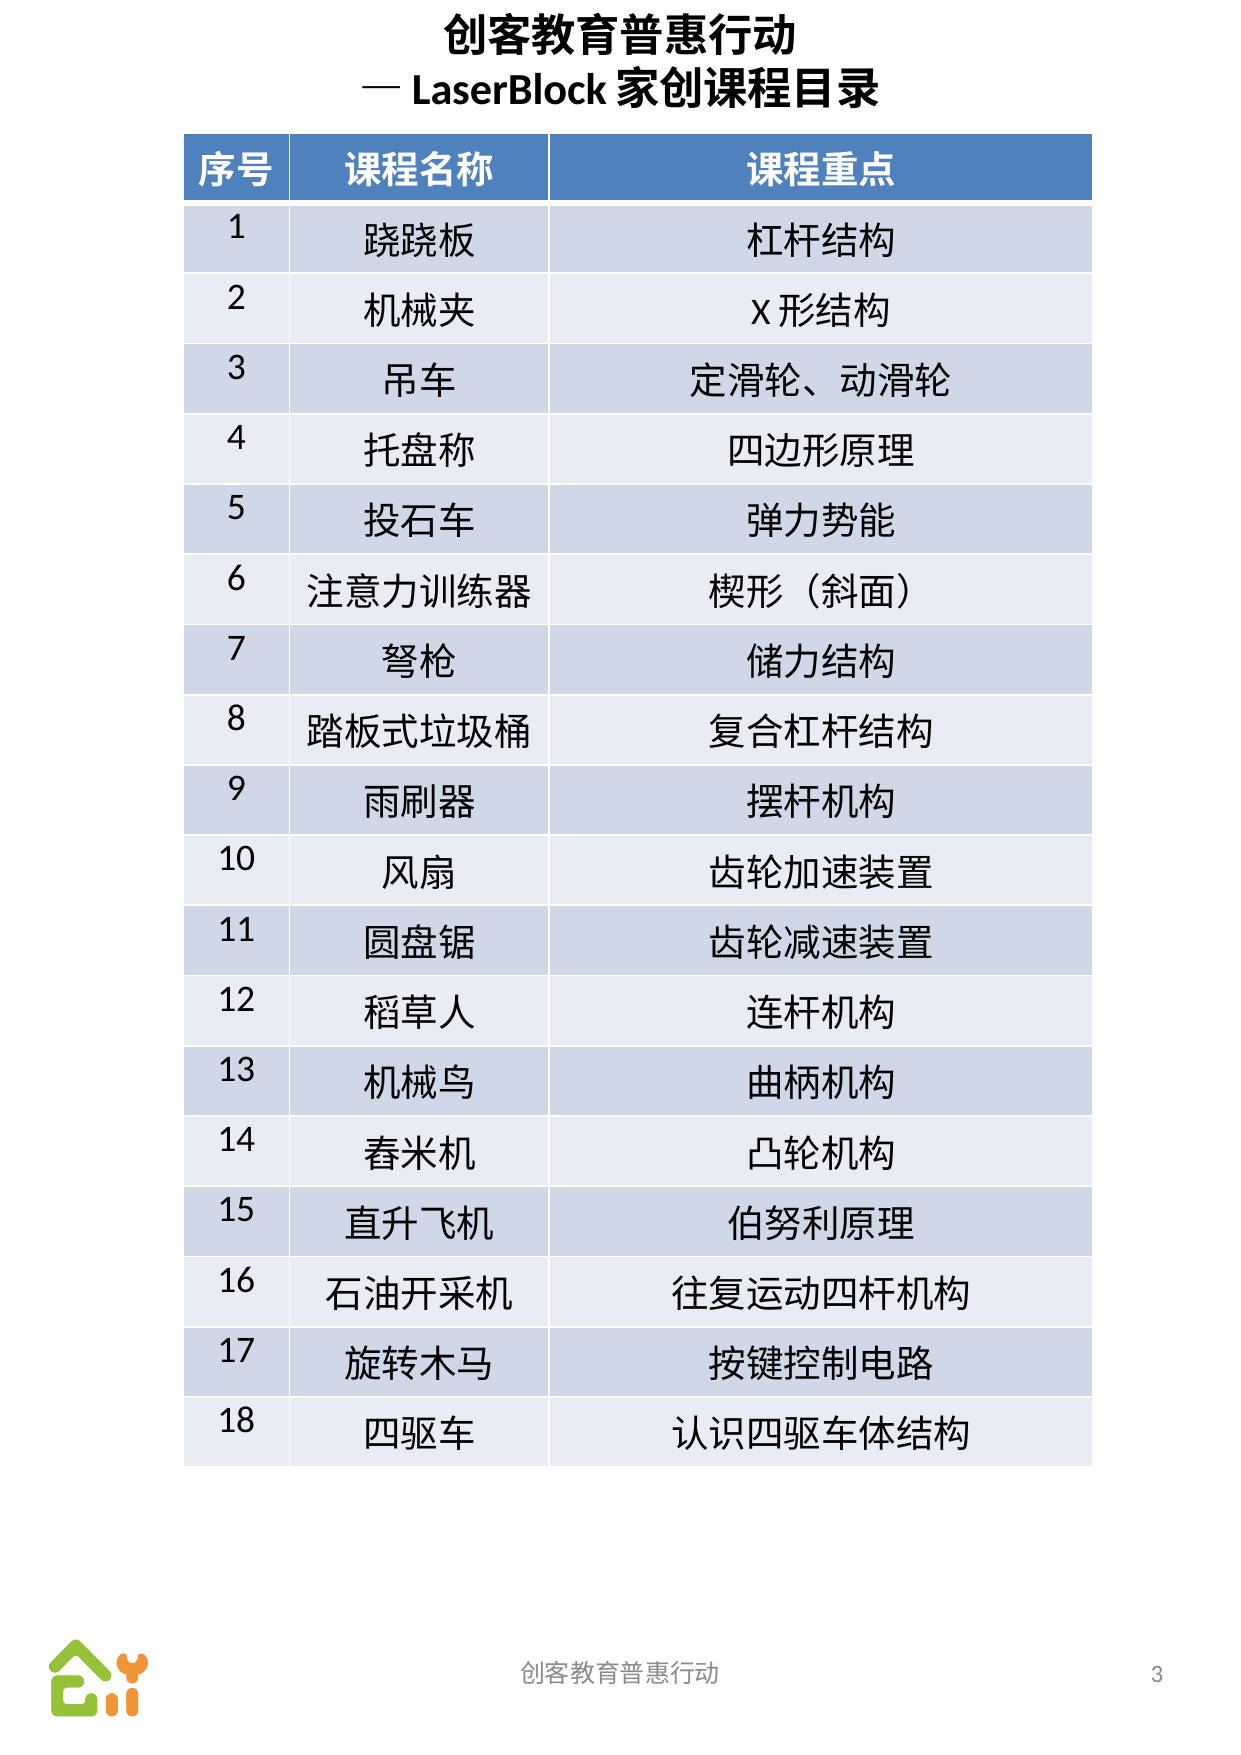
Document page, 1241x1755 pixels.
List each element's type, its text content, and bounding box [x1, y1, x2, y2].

table_cell 弩枪 [290, 625, 548, 694]
table_cell 四边形原理 [550, 415, 1092, 483]
table_cell 储力结构 [550, 625, 1092, 694]
table_cell 齿轮加速装置 [550, 836, 1092, 904]
table_cell 石油开采机 [290, 1257, 548, 1326]
footer 创客教育普惠行动 [423, 1625, 817, 1720]
slide_number 3 [888, 1625, 1179, 1720]
table_cell 舂米机 [290, 1117, 548, 1185]
table_cell 旋转木马 [290, 1328, 548, 1396]
table_cell X形结构 [550, 274, 1092, 343]
picture [41, 1629, 157, 1729]
table_cell 5 [184, 485, 289, 553]
table_cell 复合杠杆结构 [550, 696, 1092, 764]
table_cell 摆杆机构 [550, 766, 1092, 834]
table_cell 17 [184, 1328, 289, 1396]
table_cell 18 [184, 1398, 289, 1466]
table_cell 杠杆结构 [550, 206, 1092, 272]
table_cell 弹力势能 [550, 485, 1092, 553]
table_cell 按键控制电路 [550, 1328, 1092, 1396]
table_header 序号 [184, 134, 289, 200]
table_cell 机械夹 [290, 274, 548, 343]
table_cell 楔形（斜面） [550, 555, 1092, 624]
table_cell 机械鸟 [290, 1047, 548, 1115]
table_cell 12 [184, 976, 289, 1045]
table_cell 齿轮减速装置 [550, 906, 1092, 975]
table_cell 风扇 [290, 836, 548, 904]
table_cell 稻草人 [290, 976, 548, 1045]
table_cell 7 [184, 625, 289, 694]
table_cell 踏板式垃圾桶 [290, 696, 548, 764]
table_cell 托盘称 [290, 415, 548, 483]
table_cell 1 [184, 206, 289, 272]
table_cell 投石车 [290, 485, 548, 553]
table_cell 2 [184, 274, 289, 343]
table_cell 直升飞机 [290, 1187, 548, 1256]
table_cell 4 [184, 415, 289, 483]
table_cell 吊车 [290, 344, 548, 413]
table_cell 13 [184, 1047, 289, 1115]
table_cell 往复运动四杆机构 [550, 1257, 1092, 1326]
table_cell 注意力训练器 [290, 555, 548, 624]
table_header 课程名称 [290, 134, 548, 200]
table_cell 8 [184, 696, 289, 764]
table_cell 定滑轮、动滑轮 [550, 344, 1092, 413]
table_cell 11 [184, 906, 289, 975]
table_cell 凸轮机构 [550, 1117, 1092, 1185]
table_cell 6 [184, 555, 289, 624]
table_cell 伯努利原理 [550, 1187, 1092, 1256]
table_cell 连杆机构 [550, 976, 1092, 1045]
table_cell 雨刷器 [290, 766, 548, 834]
table_cell 10 [184, 836, 289, 904]
table_cell 16 [184, 1257, 289, 1326]
table_cell 15 [184, 1187, 289, 1256]
table_cell 圆盘锯 [290, 906, 548, 975]
table_cell 14 [184, 1117, 289, 1185]
table_cell 3 [184, 344, 289, 413]
table_cell 认识四驱车体结构 [550, 1398, 1092, 1466]
title 创客教育普惠行动 —LaserBlock家创课程目录 [0, 0, 1241, 122]
table_cell 跷跷板 [290, 206, 548, 272]
table_cell 9 [184, 766, 289, 834]
table_cell 四驱车 [290, 1398, 548, 1466]
table_cell 曲柄机构 [550, 1047, 1092, 1115]
table_header 课程重点 [550, 134, 1092, 200]
